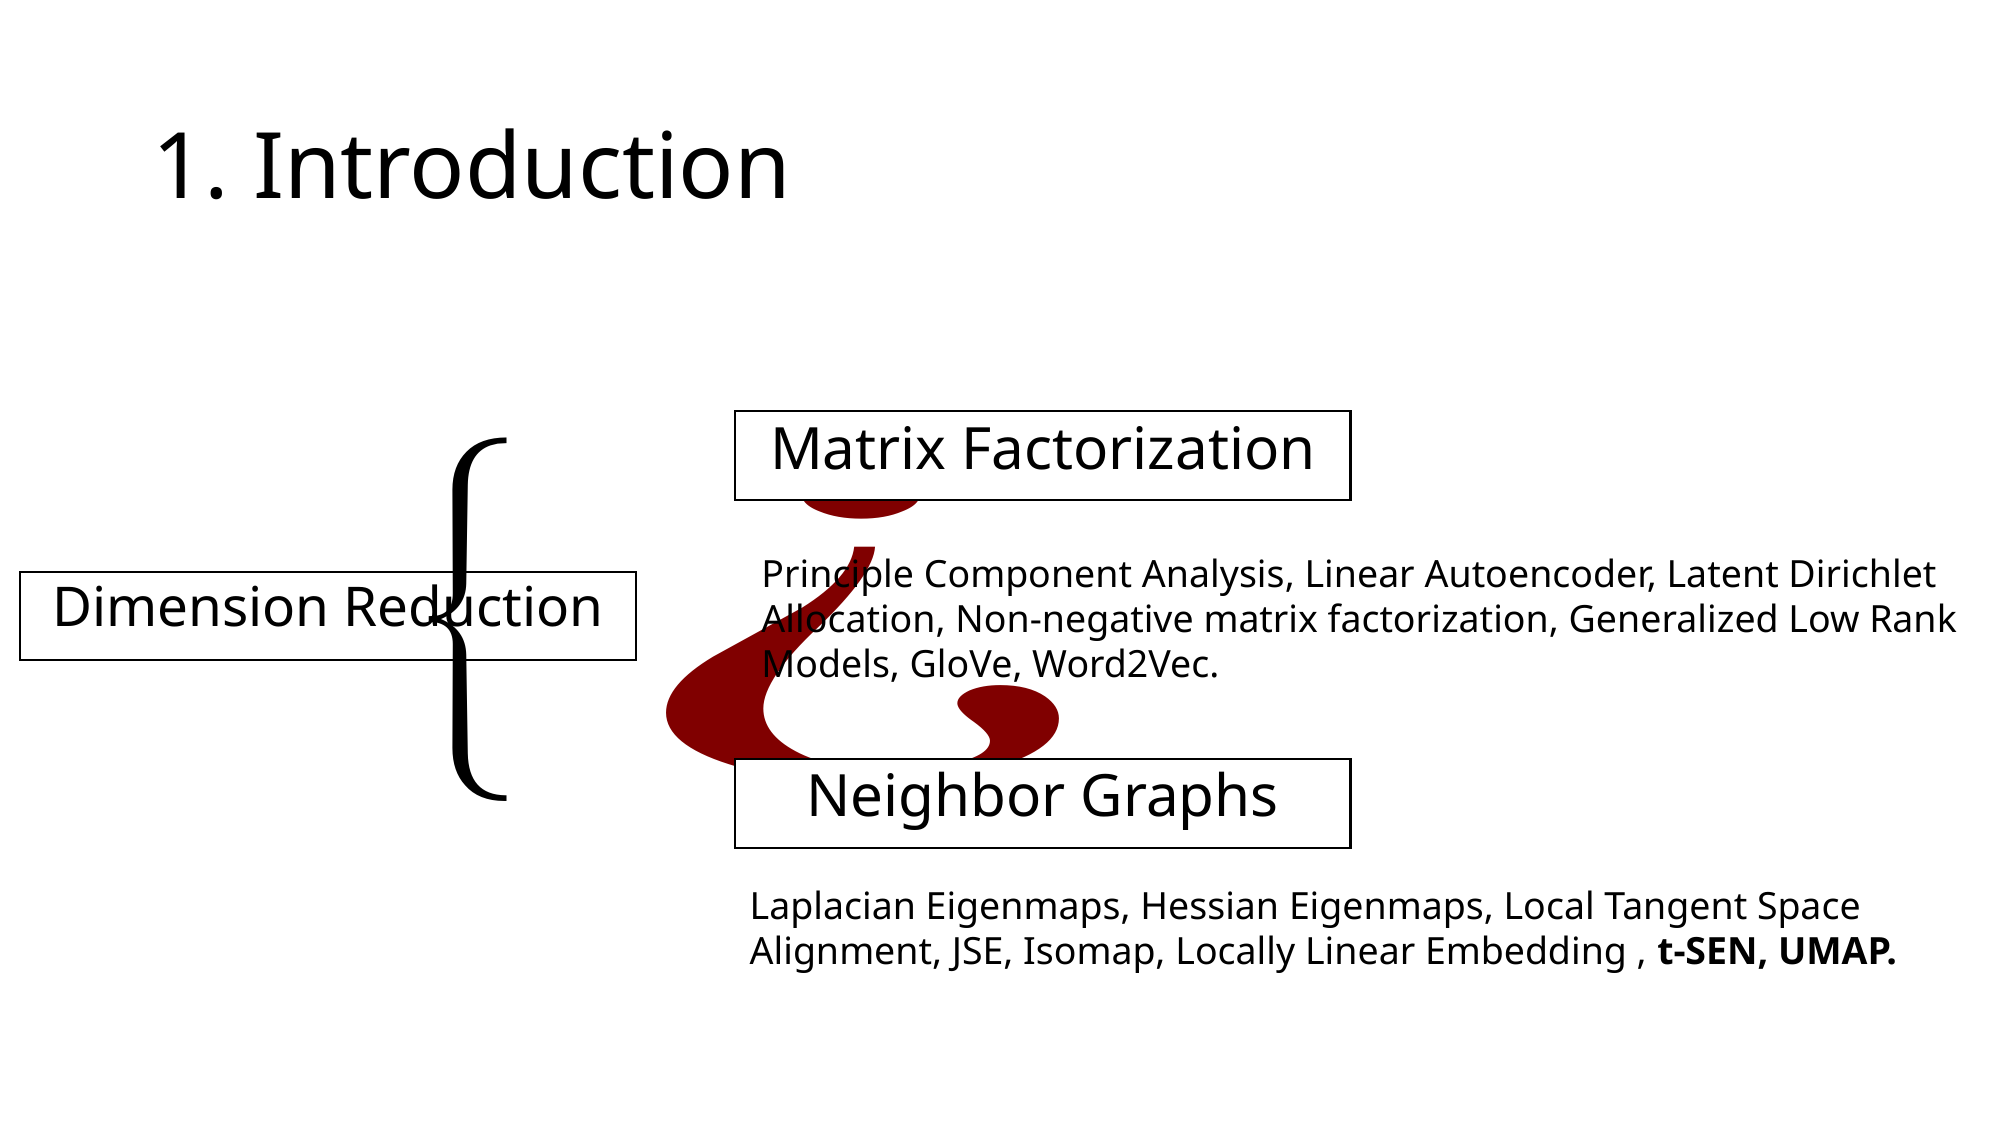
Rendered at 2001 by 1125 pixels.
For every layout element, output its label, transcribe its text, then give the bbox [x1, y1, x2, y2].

text_box Principle Component Analysis, Linear Autoencoder, Latent Dirichlet Allocation, Non-negative matrix factorization, Generalized Low Rank Models, GloVe, Word2Vec. [746, 542, 1978, 693]
text_box Neighbor Graphs [734, 758, 1352, 849]
list Dimension Reduction [19, 571, 453, 661]
text_box Laplacian Eigenmaps, Hessian Eigenmaps, Local Tangent Space Alignment, JSE, Isomap, Locally Linear Embedding , t-SEN, UMAP. [734, 874, 1966, 980]
title 1. Introduction [137, 59, 1863, 278]
text_box Matrix Factorization [734, 410, 1352, 501]
list Dimension Reduction [442, 571, 637, 661]
